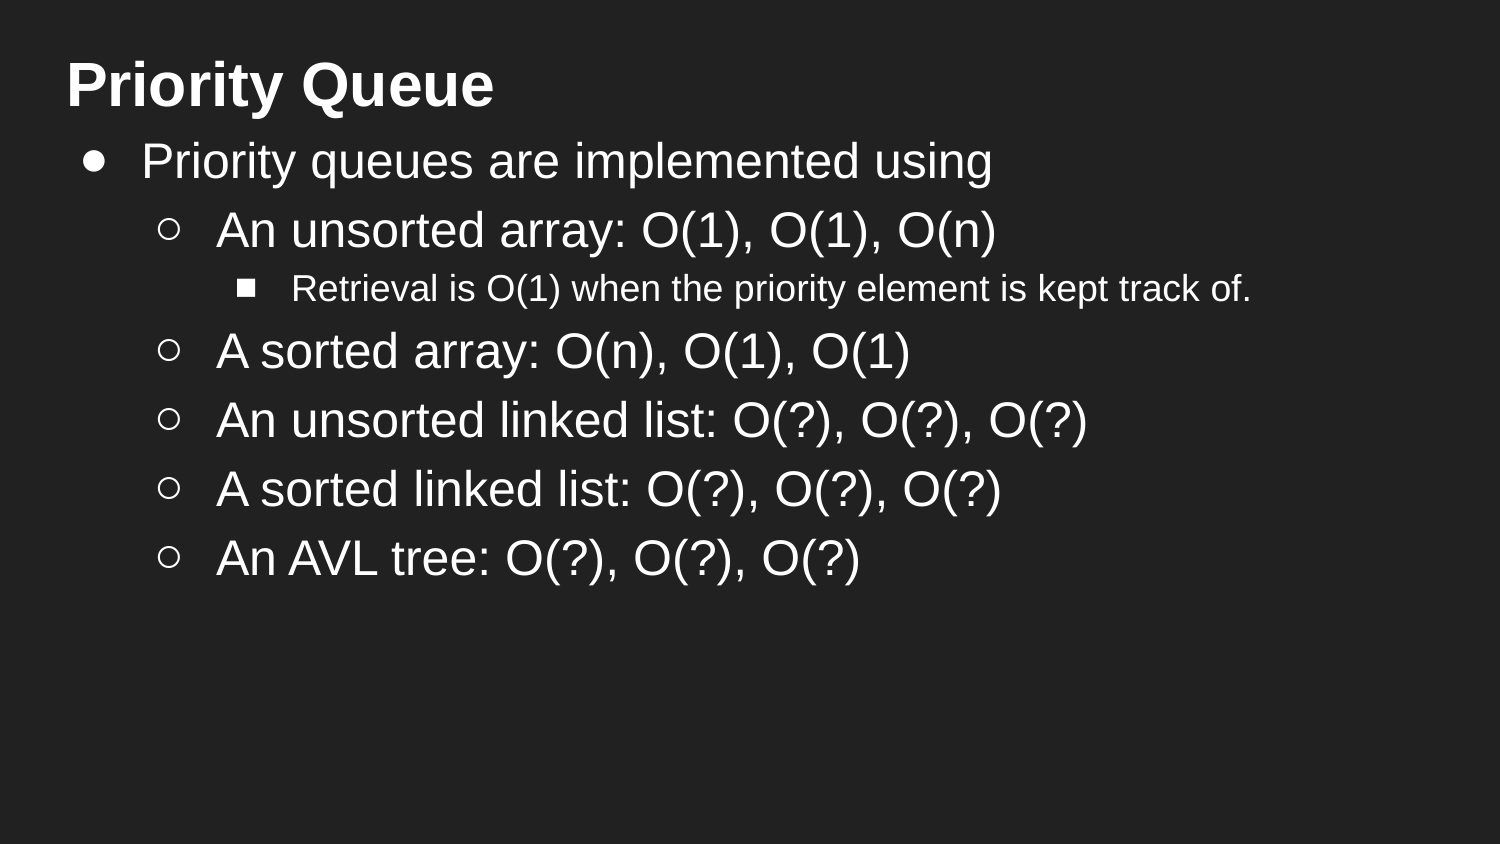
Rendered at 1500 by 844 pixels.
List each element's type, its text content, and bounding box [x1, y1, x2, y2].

list Priority Queue Priority queues are implemented using An unsorted array: O(1), O(1), O(n) Retrieval is O(1) when the priority element is kept track of. A sorted array: O(n), O(1), O(1) An unsorted linked list: O(?), O(?), O(?) A sorted linked list: O(?), O(?), O(?) An AVL tree: O(?), O(?), O(?) [51, 18, 1472, 798]
